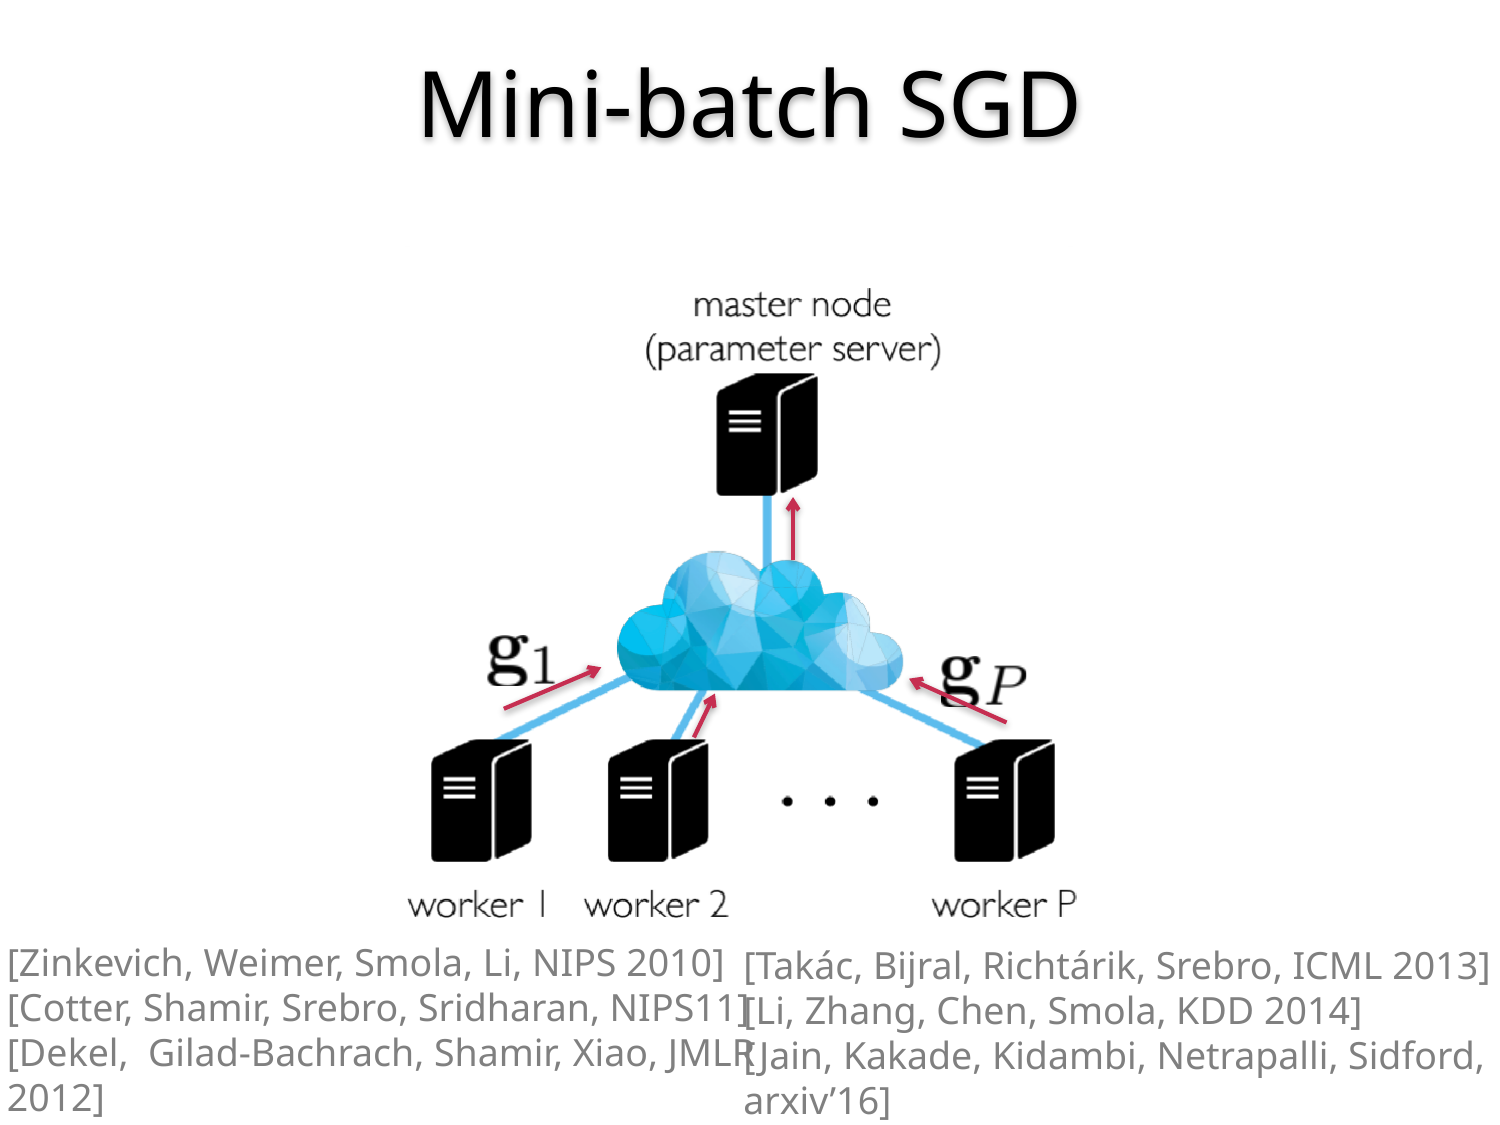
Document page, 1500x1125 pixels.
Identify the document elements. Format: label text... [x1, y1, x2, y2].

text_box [693, 693, 716, 738]
text_box [Zinkevich, Weimer, Smola, Li, NIPS 2010] [Cotter, Shamir, Srebro, Sridharan, NIPS11] [Dekel, Gilad-Bachrach, Shamir, Xiao, JMLR 2012] [Friedlander and Schmidt, SIAM JSC 2012] [0, 932, 728, 1125]
picture [380, 244, 1097, 947]
text_box Mini-batch SGD [0, 0, 1500, 201]
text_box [503, 667, 602, 709]
text_box [Takác, Bijral, Richtárik, Srebro, ICML 2013] [Li, Zhang, Chen, Smola, KDD 2014] [Jain, Kakade, Kidambi, Netrapalli, Sidford, arxiv’16] [De, Yadav, Jacobs, Goldstein, arxiv’16] [728, 934, 1500, 1125]
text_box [908, 678, 1007, 723]
